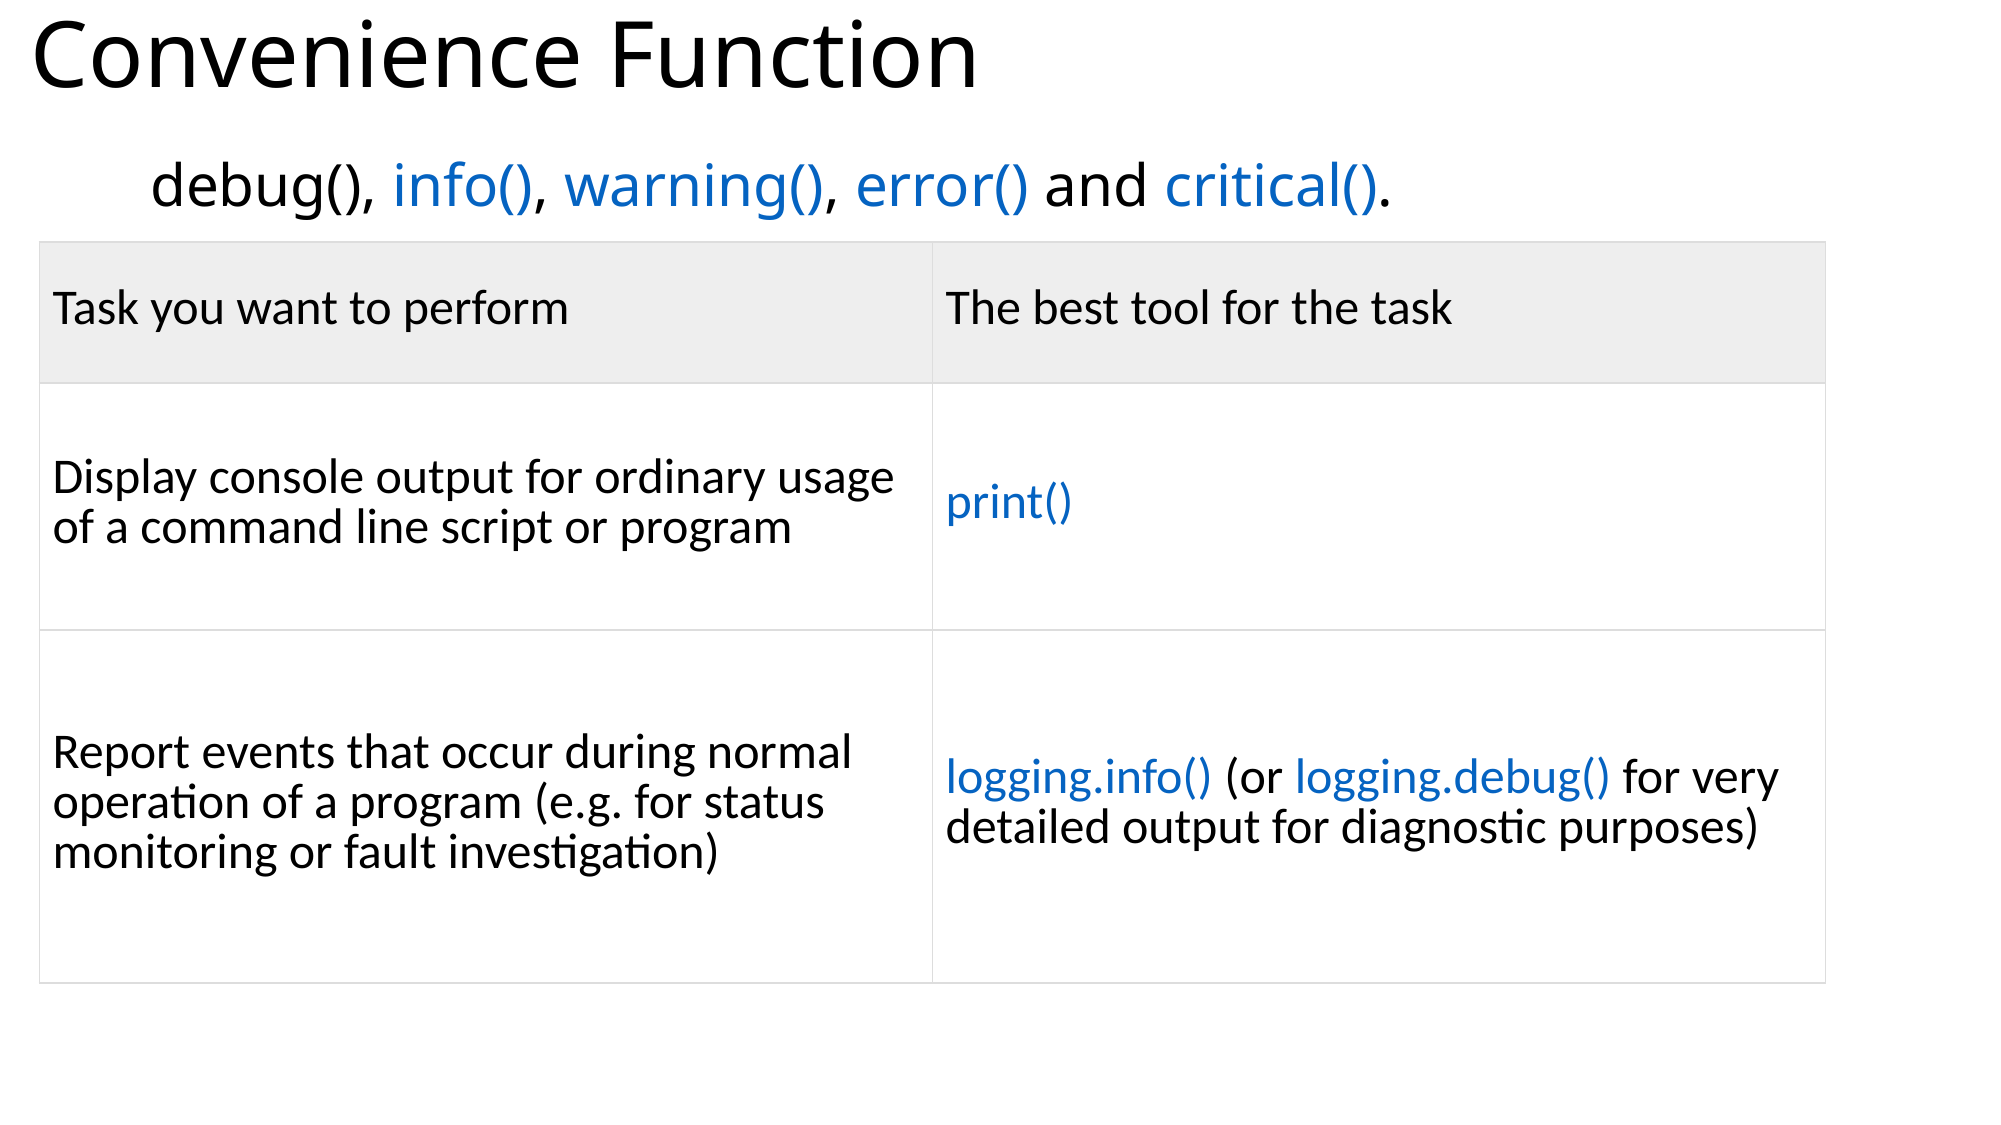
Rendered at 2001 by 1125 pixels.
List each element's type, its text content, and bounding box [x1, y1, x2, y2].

table_cell Report events that occur during normal operation of a program (e.g. for status monitoring or fault investigation) [40, 631, 932, 982]
table_header Task you want to perform [40, 243, 932, 382]
table_header The best tool for the task [933, 243, 1825, 382]
title Convenience Function [15, 0, 1741, 117]
table_cell print() [933, 384, 1825, 629]
table_cell Display console output for ordinary usage of a command line script or program [40, 384, 932, 629]
list debug(), info(), warning(), error() and critical(). [120, 141, 1846, 856]
table_cell logging.info() (or logging.debug() for very detailed output for diagnostic purposes) [933, 631, 1825, 982]
